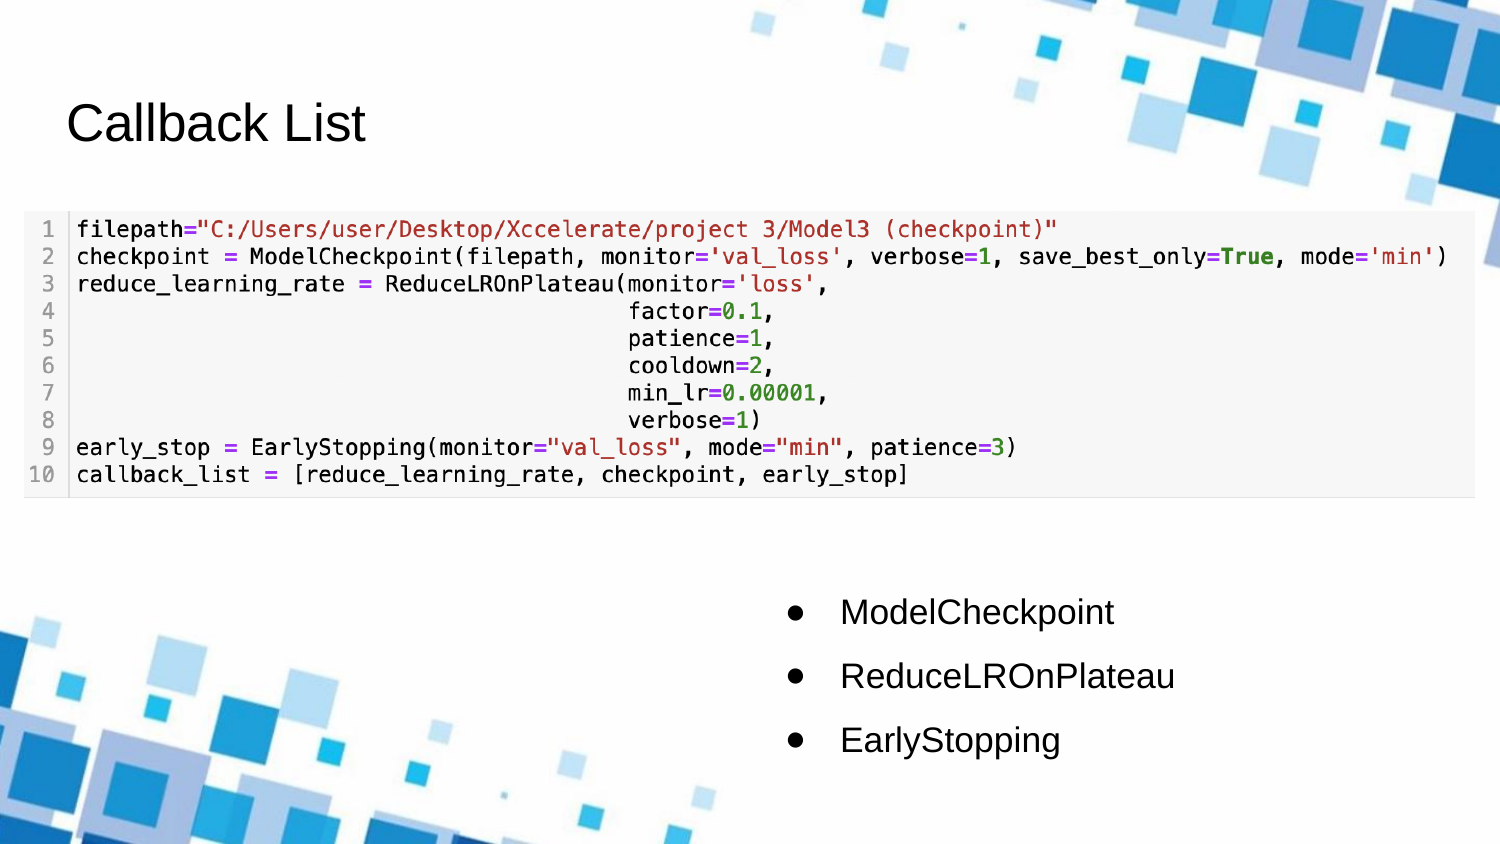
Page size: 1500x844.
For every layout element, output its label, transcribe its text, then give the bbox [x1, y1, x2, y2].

text_box ModelCheckpoint ReduceLROnPlateau EarlyStopping [749, 553, 1216, 775]
title Callback List [51, 72, 1449, 167]
picture [0, 0, 1500, 844]
